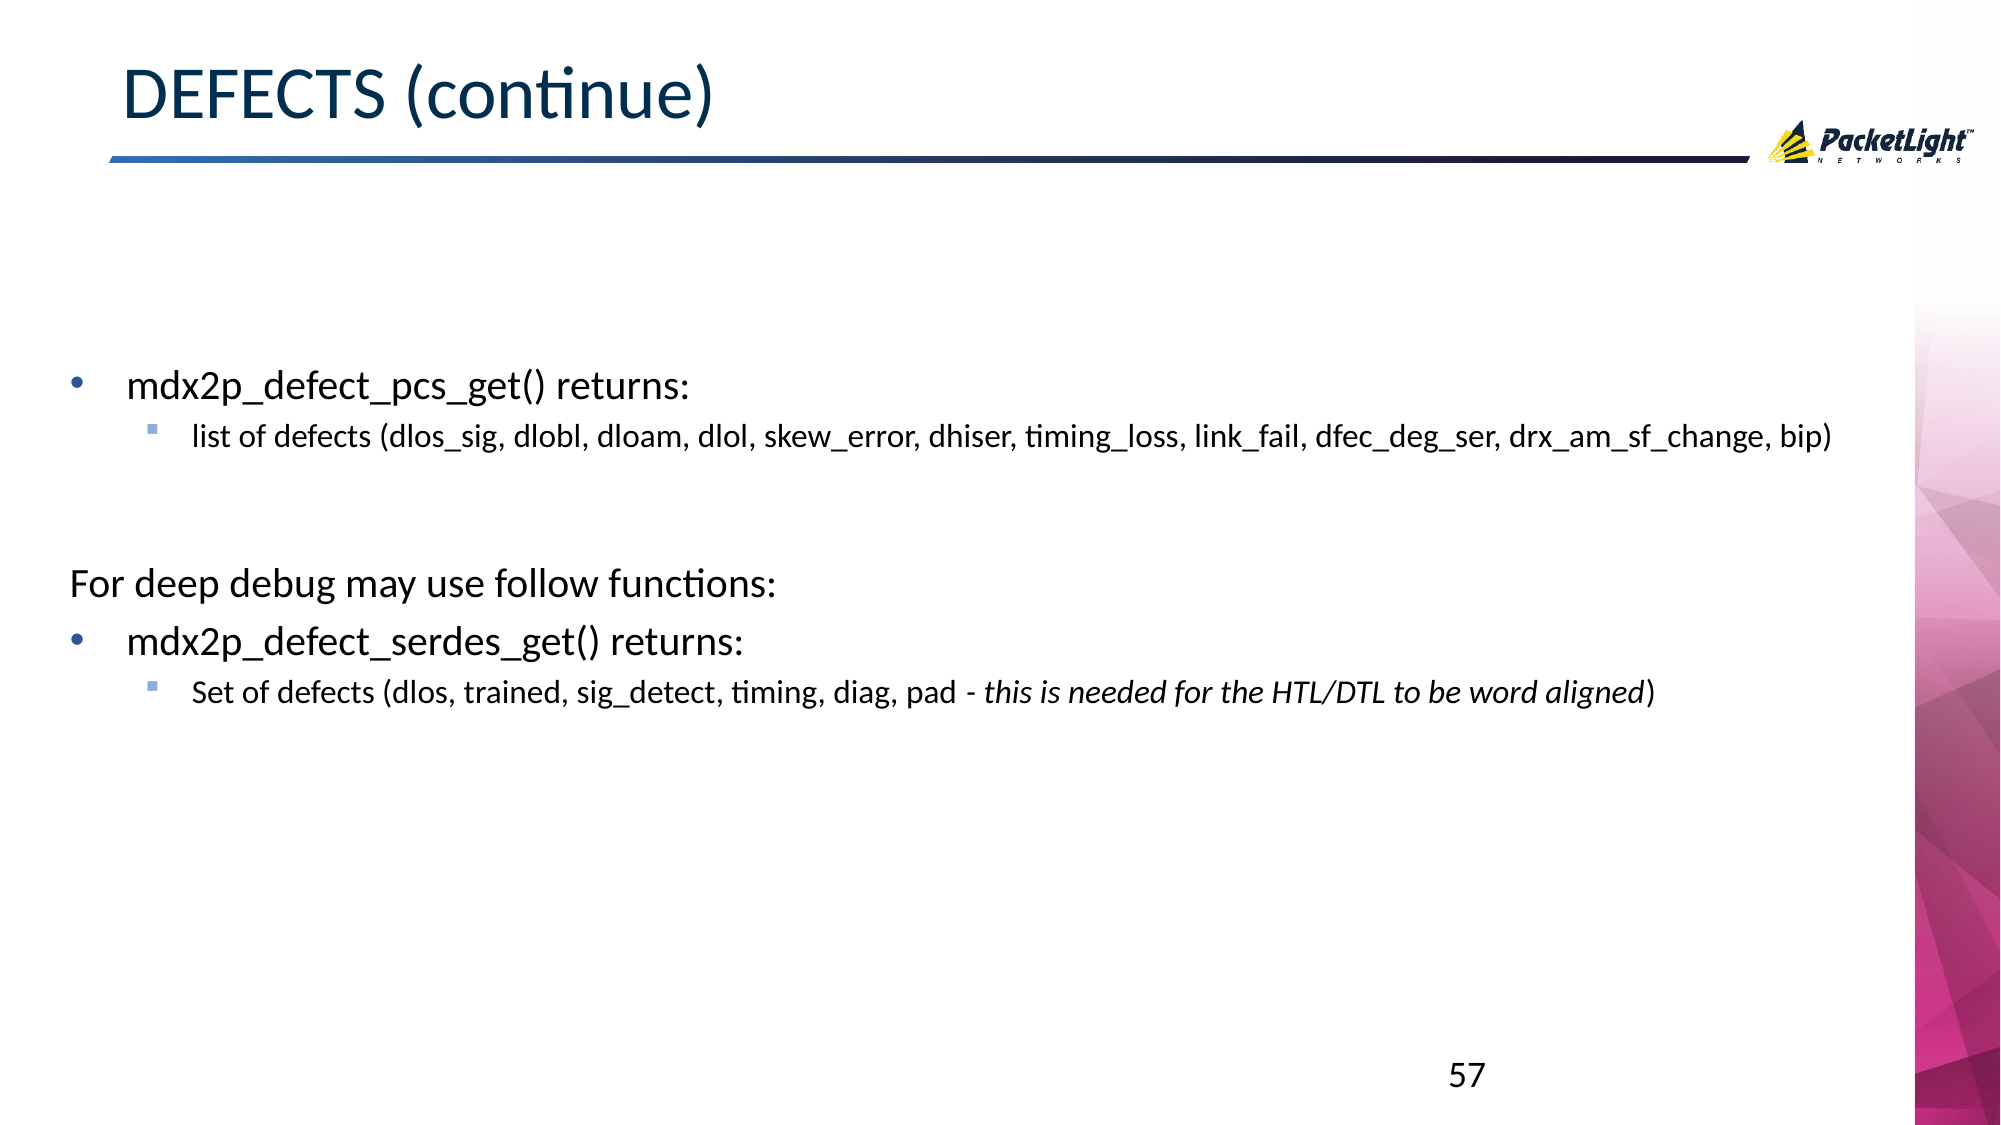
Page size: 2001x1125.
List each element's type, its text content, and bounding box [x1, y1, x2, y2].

title DEFECTS (continue) [108, 14, 1750, 163]
text_box 57 [1433, 1042, 1900, 1103]
text_box mdx2p_defect_pcs_get() returns: list of defects (dlos_sig, dlobl, dloam, dlol, skew_error, dhiser, timing_loss, link_fail, dfec_deg_ser, drx_am_sf_change, bip) For deep debug may use follow functions: mdx2p_defect_serdes_get() returns: Set of defects (dlos, trained, sig_detect, timing, diag, pad - this is needed for the HTL/DTL to be word aligned) [54, 349, 1878, 794]
picture [1762, 0, 2001, 1125]
